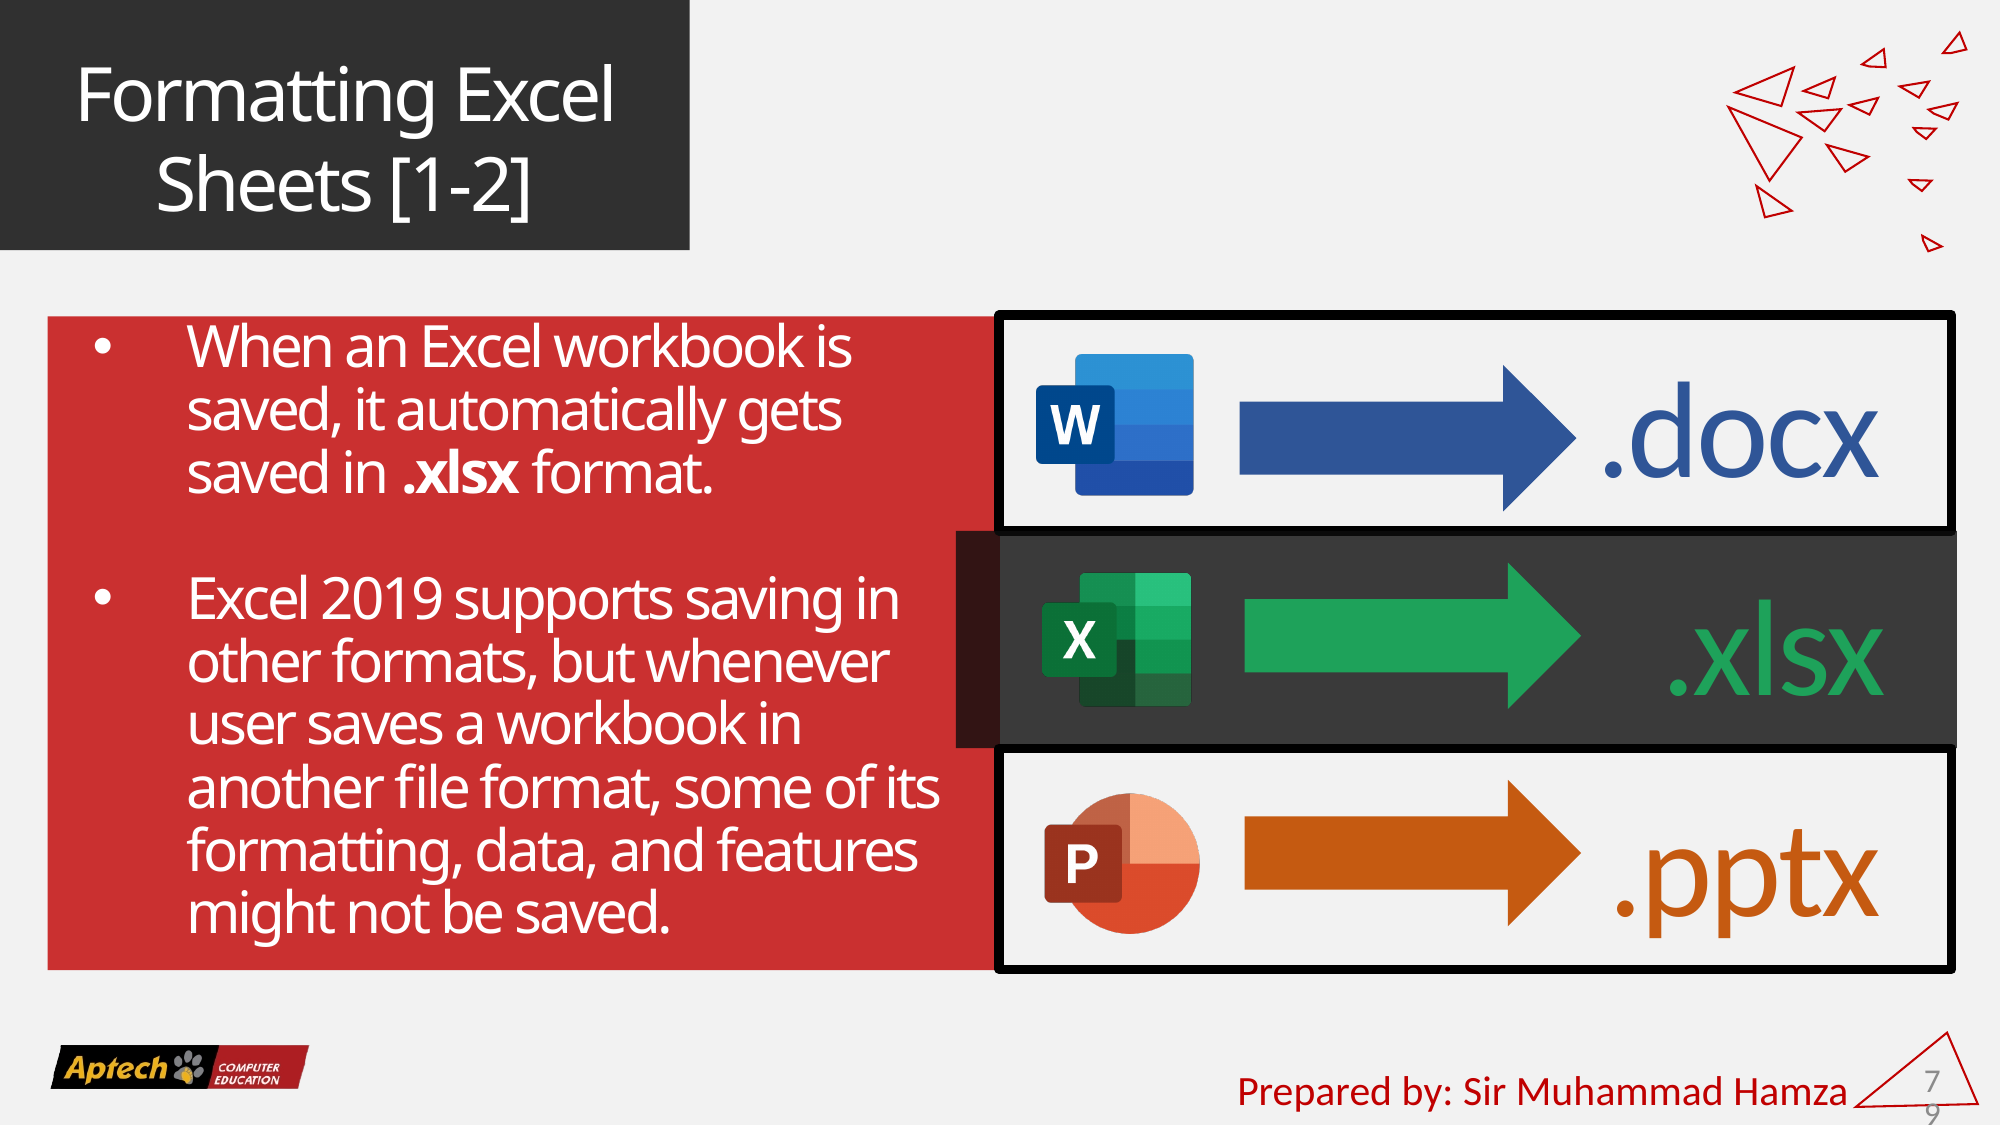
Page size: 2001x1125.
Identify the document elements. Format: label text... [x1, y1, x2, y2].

picture [47, 933, 325, 1089]
text_box [1940, 1030, 1951, 1037]
picture [1027, 550, 1206, 729]
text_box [955, 315, 1957, 970]
picture [1020, 330, 1209, 519]
text_box [1881, 1063, 1908, 1108]
text_box [1957, 1053, 1980, 1106]
text_box Formatting Excel Sheets [1-2] [0, 0, 690, 251]
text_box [1724, 32, 1968, 252]
footer Prepared by: Sir Muhammad Hamza [1205, 1059, 1881, 1120]
picture [1029, 770, 1215, 957]
text_box When an Excel workbook is saved, it automatically gets saved in .xlsx format. Excel 2019 supports saving in other formats, but whenever user saves a workbook in another file format, some of its formatting, data, and features might not be saved. [47, 316, 994, 971]
slide_number 79 [1908, 1037, 1957, 1120]
